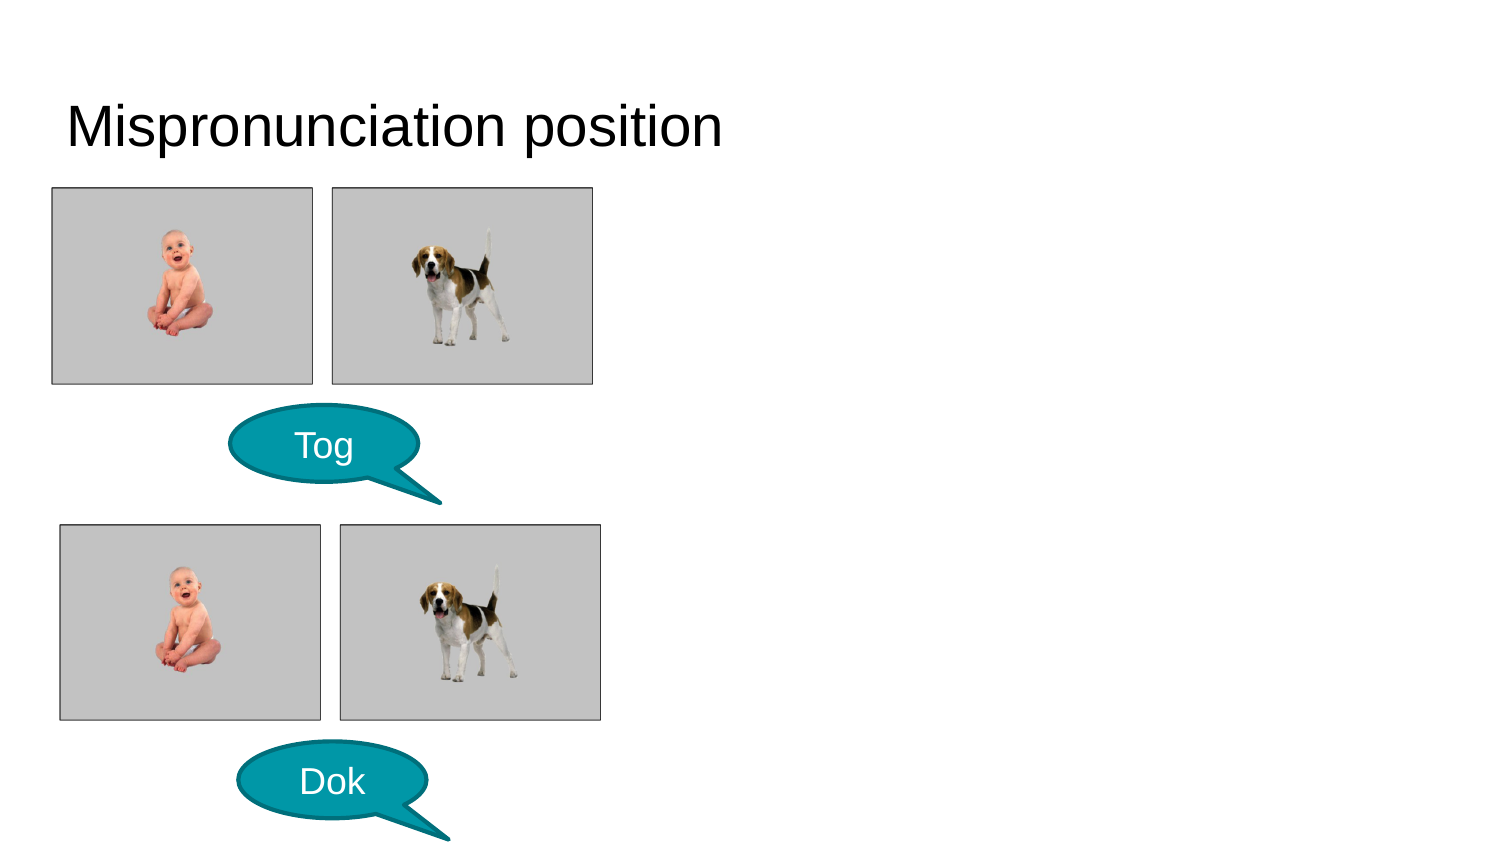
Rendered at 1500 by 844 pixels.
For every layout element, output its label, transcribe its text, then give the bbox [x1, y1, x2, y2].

picture [339, 523, 601, 721]
picture [330, 187, 593, 385]
text_box Dok [236, 739, 451, 842]
text_box Tog [227, 402, 443, 506]
picture [59, 523, 321, 721]
picture [50, 187, 313, 385]
title Mispronunciation position [51, 72, 1449, 167]
